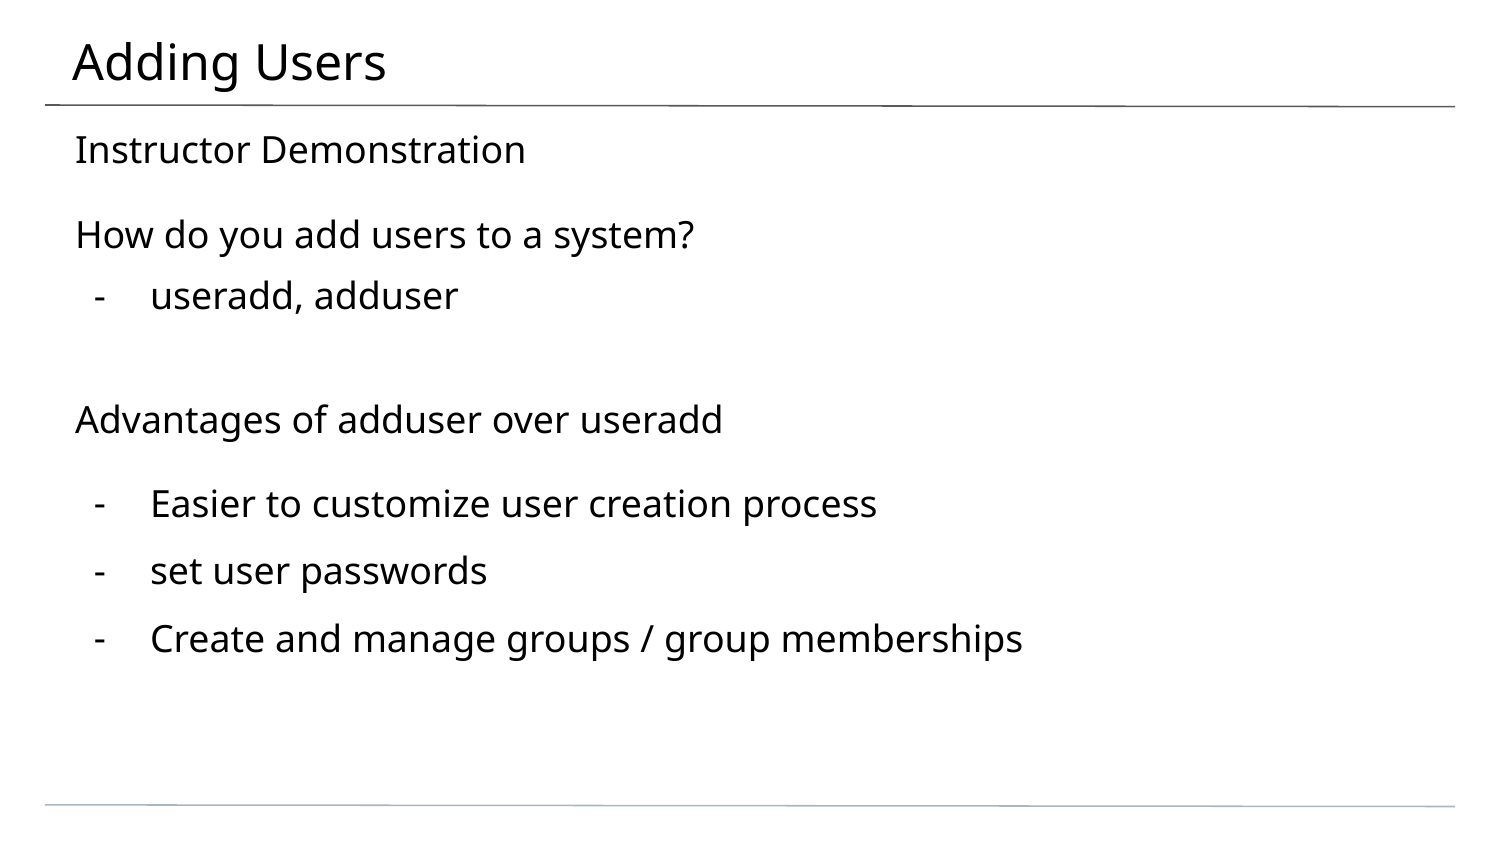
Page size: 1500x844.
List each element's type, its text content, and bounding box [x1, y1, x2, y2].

list How do you add users to a system? useradd, adduser Advantages of adduser over useradd Easier to customize user creation process set user passwords Create and manage groups / group memberships [0, 210, 1500, 805]
subtitle Instructor Demonstration [0, 110, 1500, 171]
title Adding Users [0, 0, 1500, 88]
